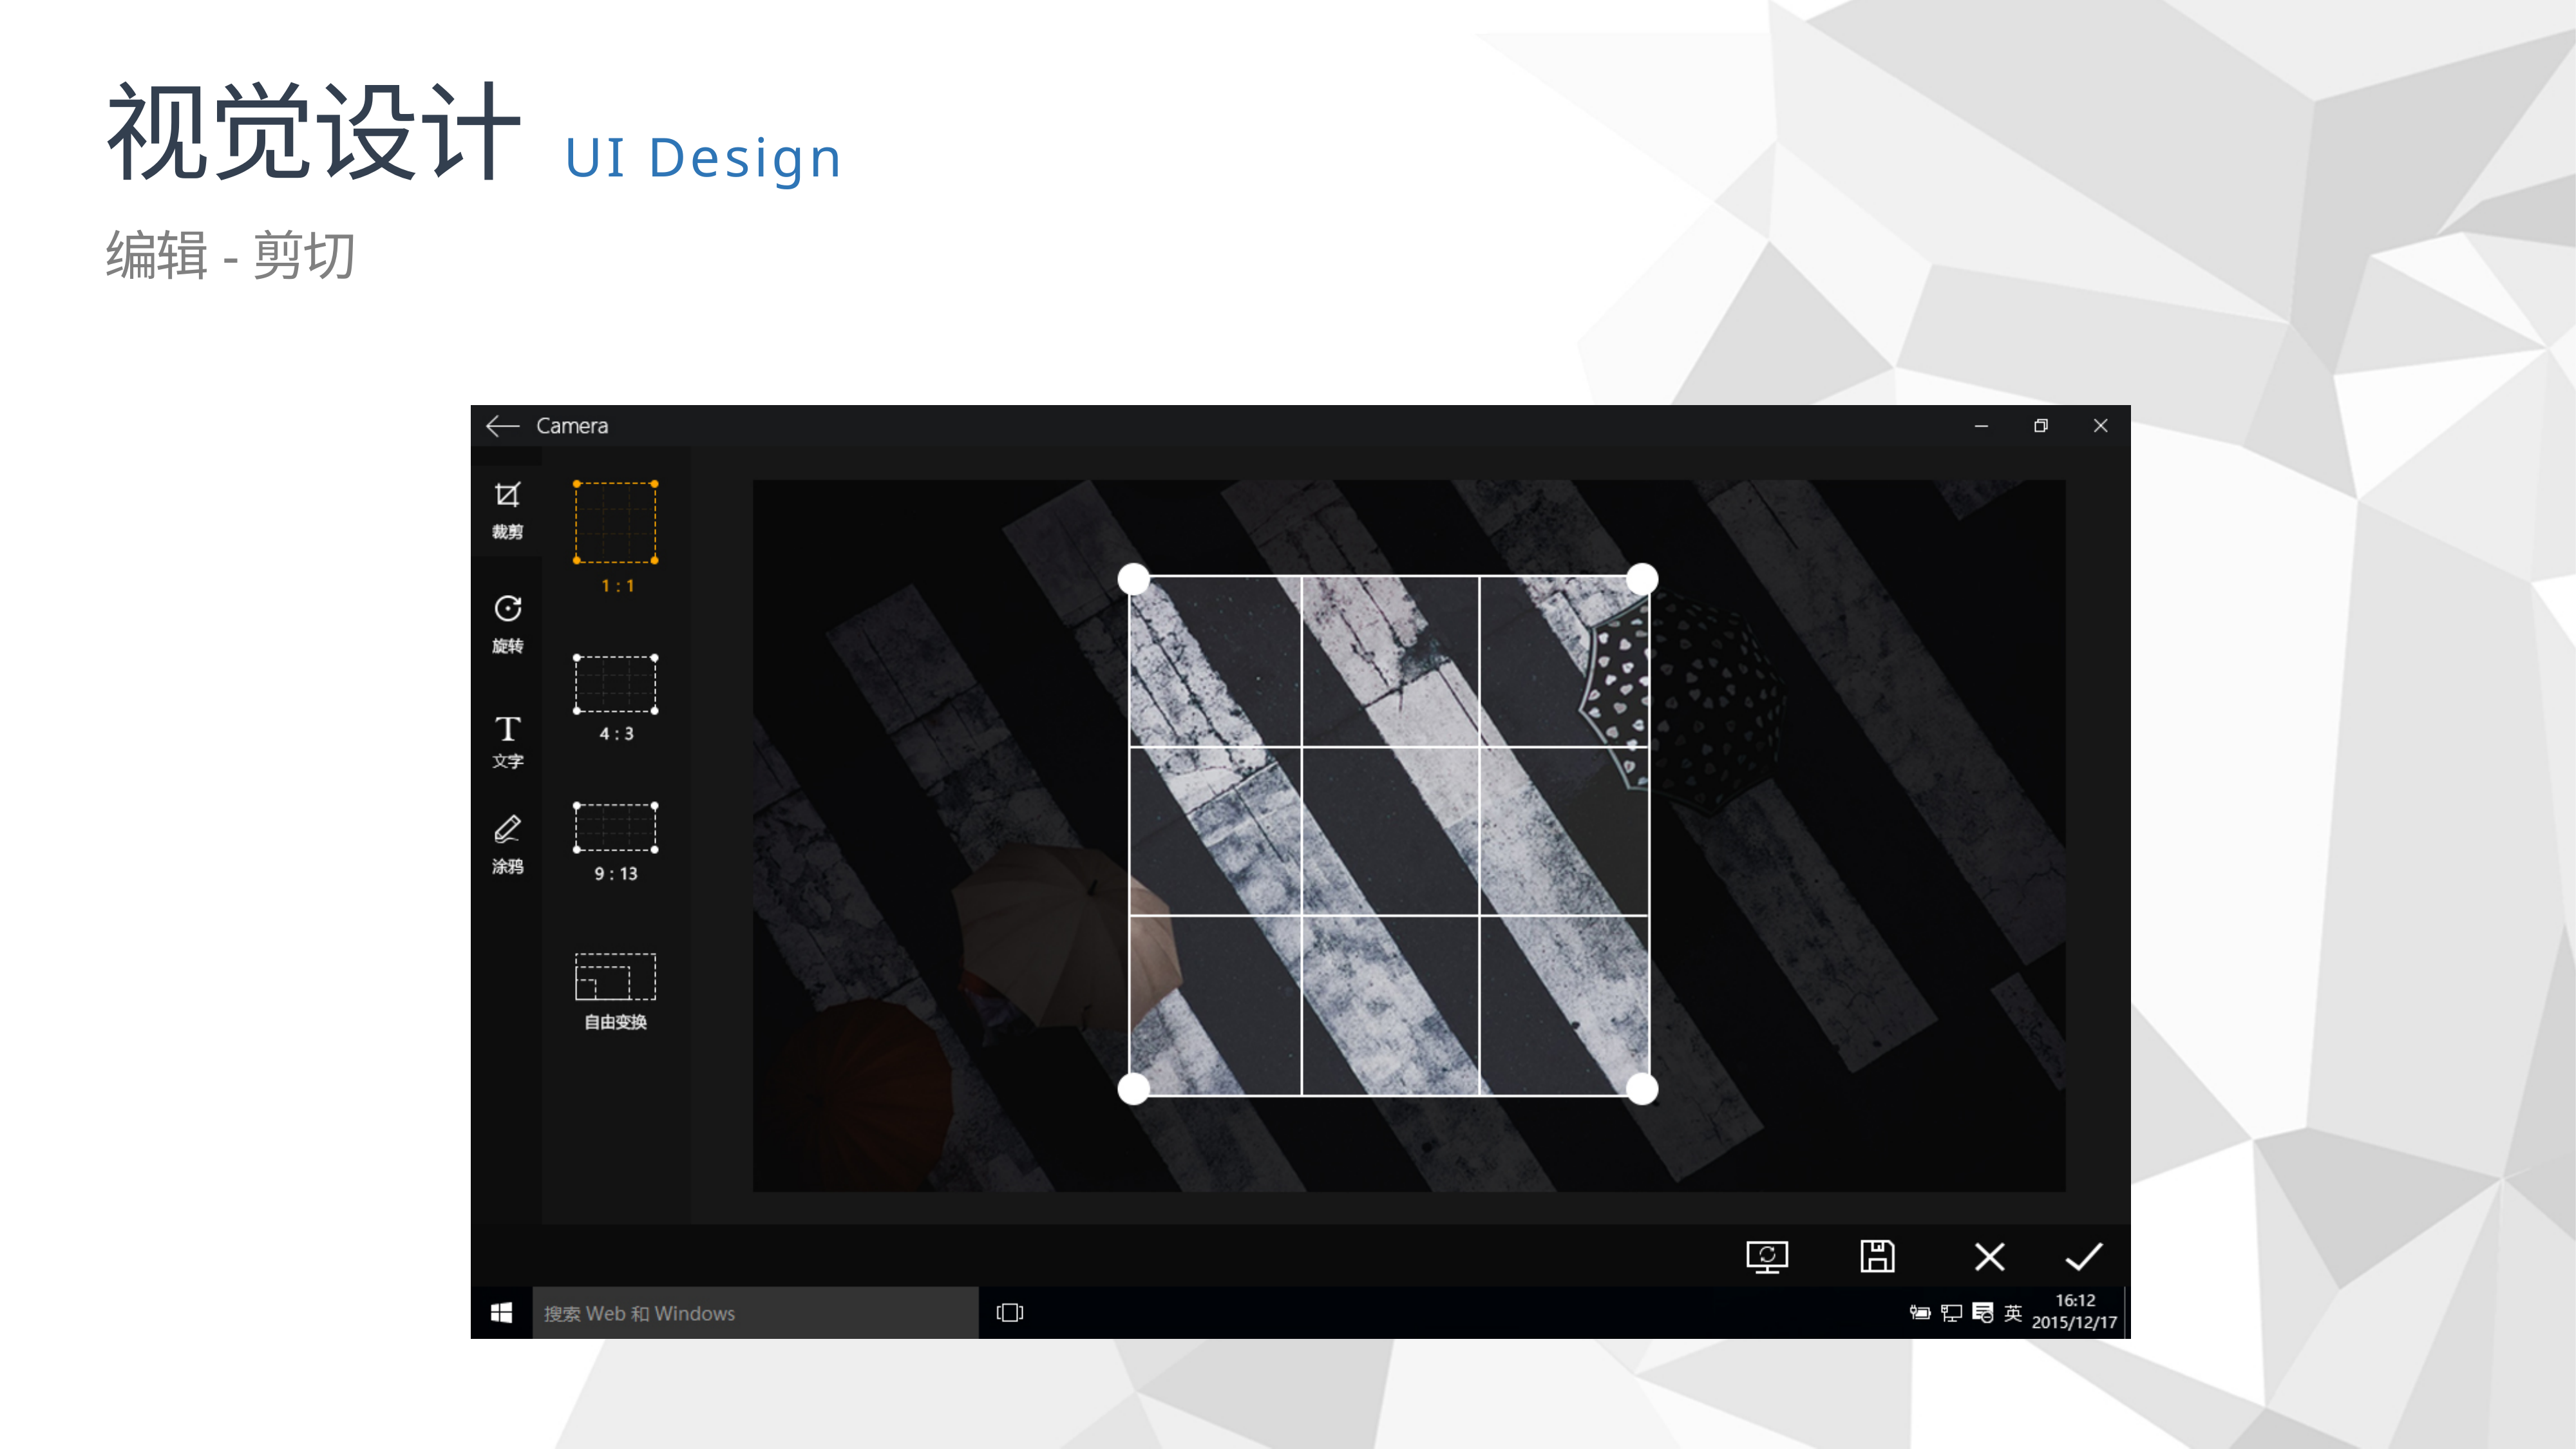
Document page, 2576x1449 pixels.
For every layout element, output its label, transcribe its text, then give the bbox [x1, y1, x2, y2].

text_box UI Design [564, 110, 1806, 209]
text_box 视觉设计 [103, 88, 1346, 186]
picture [0, 0, 2576, 1449]
text_box 编辑-剪切 [104, 208, 1347, 307]
